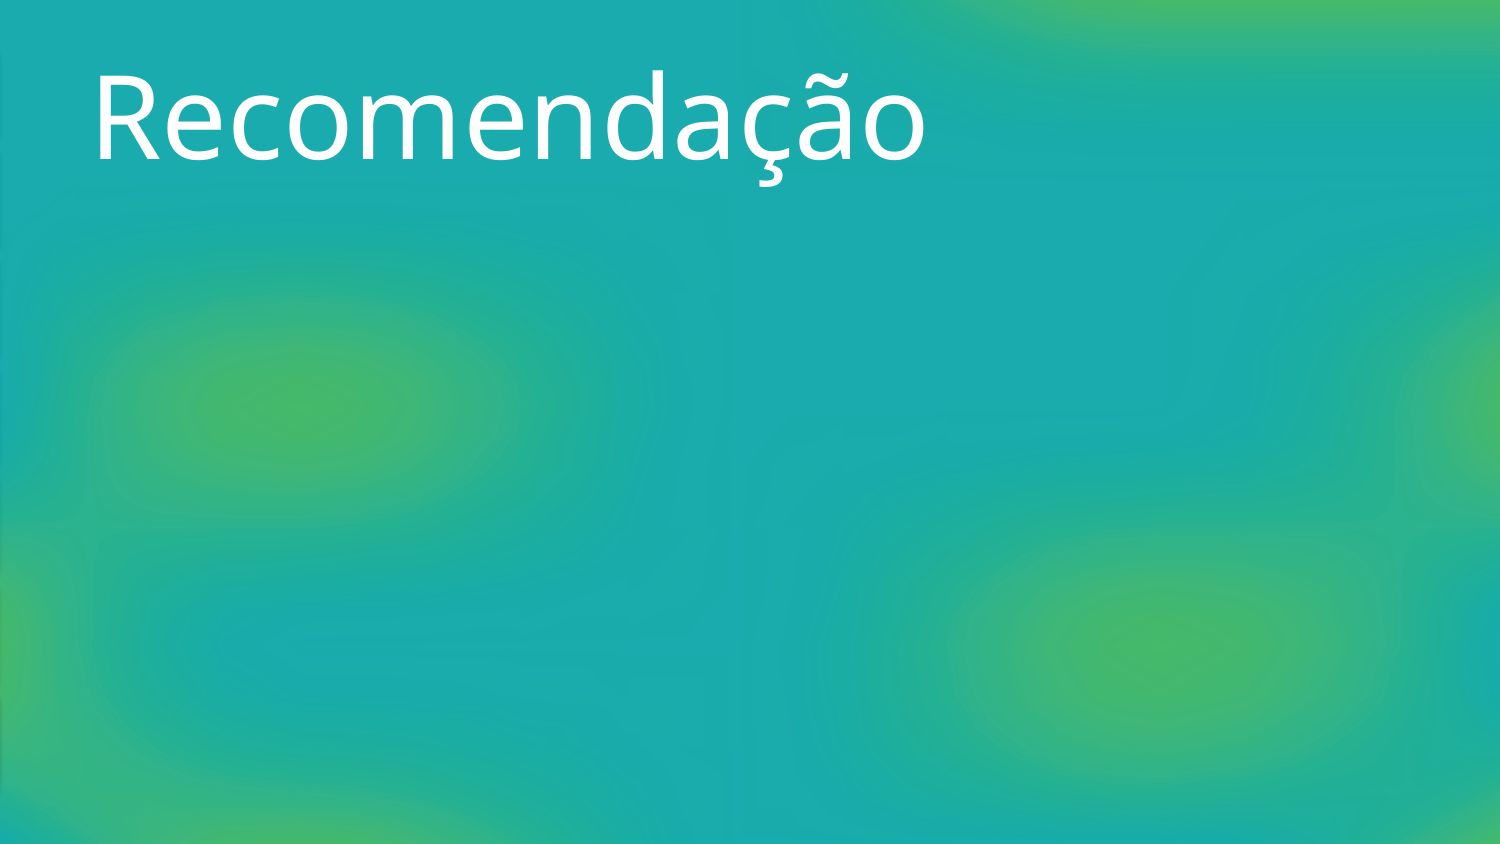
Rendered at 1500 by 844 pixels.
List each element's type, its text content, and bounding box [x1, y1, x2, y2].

title Recomendação [89, 66, 1411, 292]
picture [0, 0, 1500, 844]
